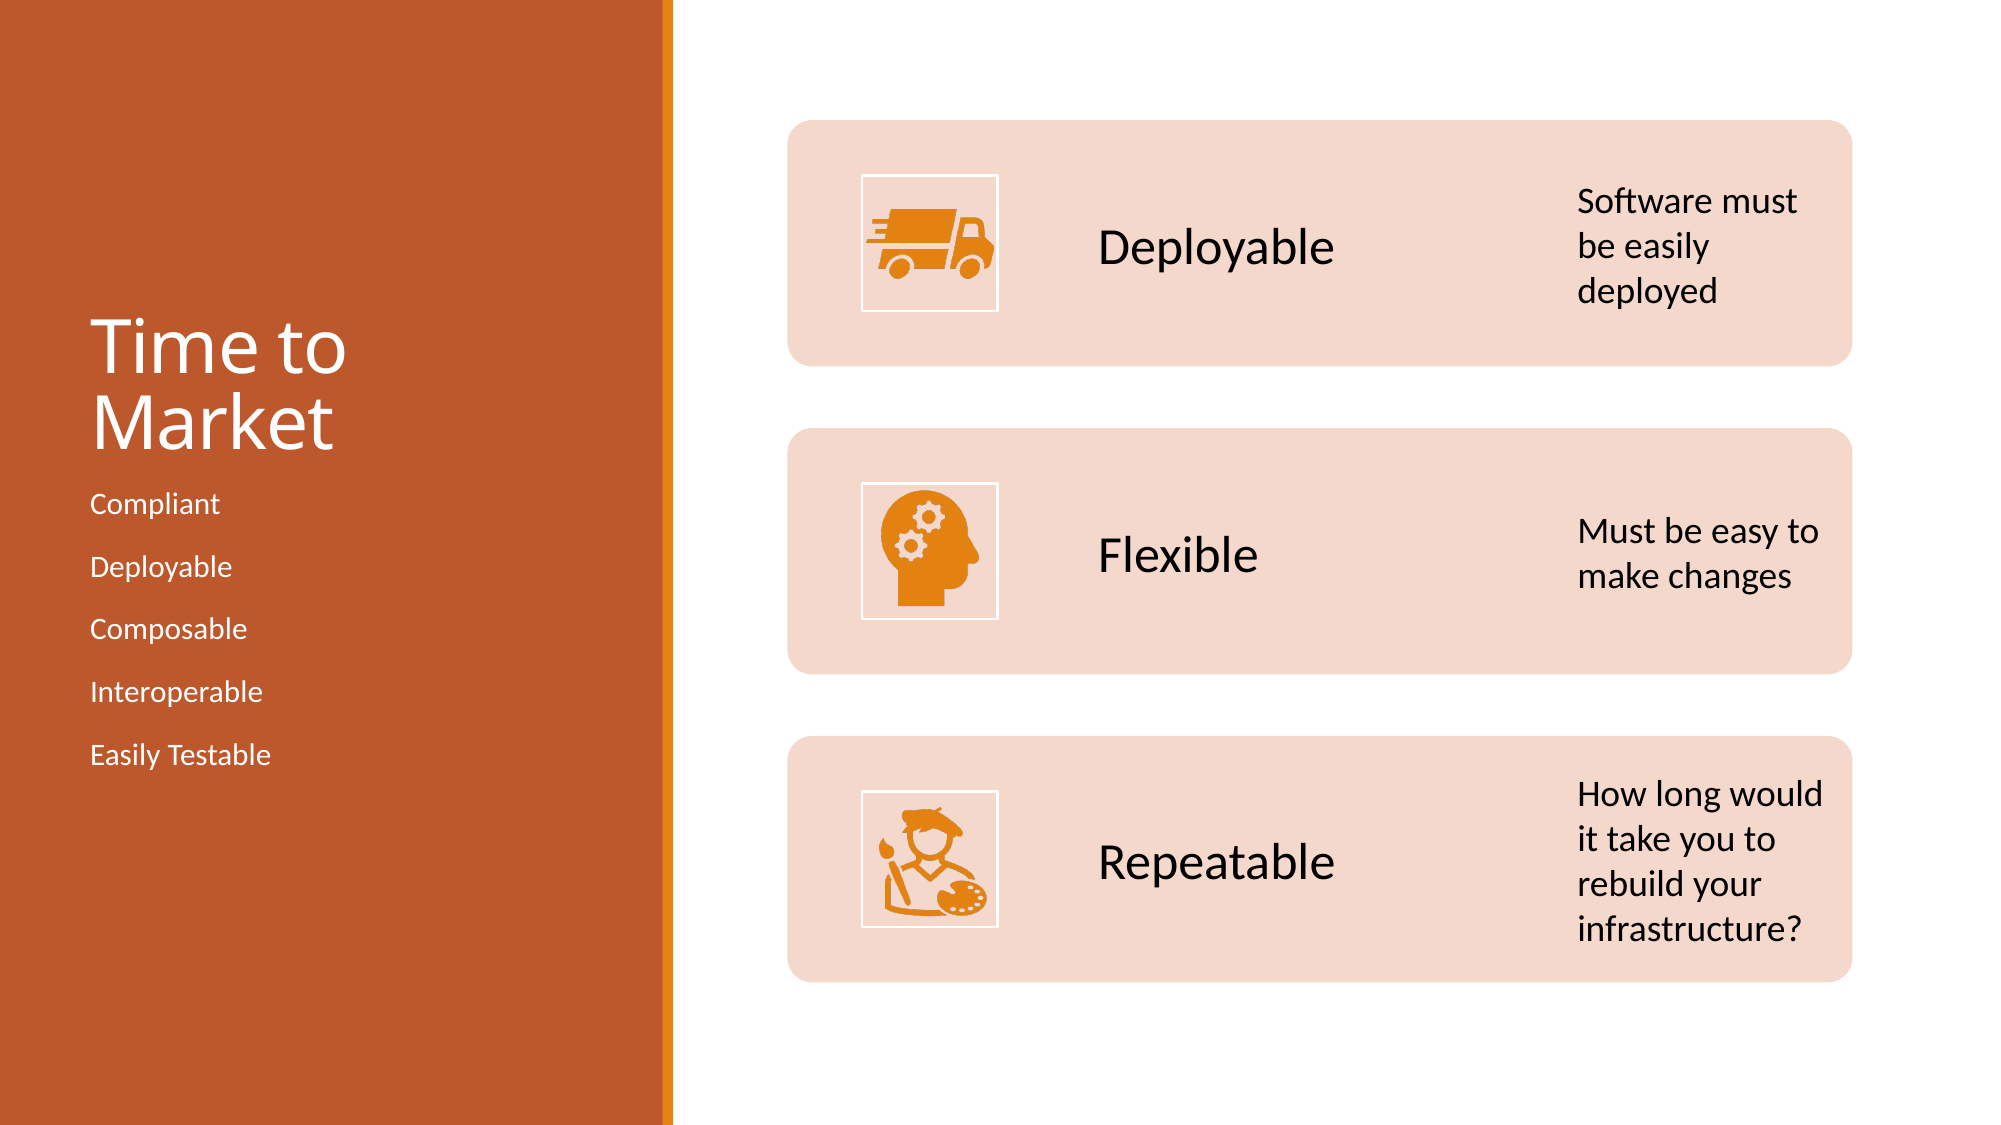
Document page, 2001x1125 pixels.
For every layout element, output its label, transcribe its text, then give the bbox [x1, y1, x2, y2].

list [786, 119, 1853, 983]
title Time to Market [75, 97, 600, 473]
list Compliant Deployable Composable Interoperable Easily Testable [75, 479, 600, 1035]
